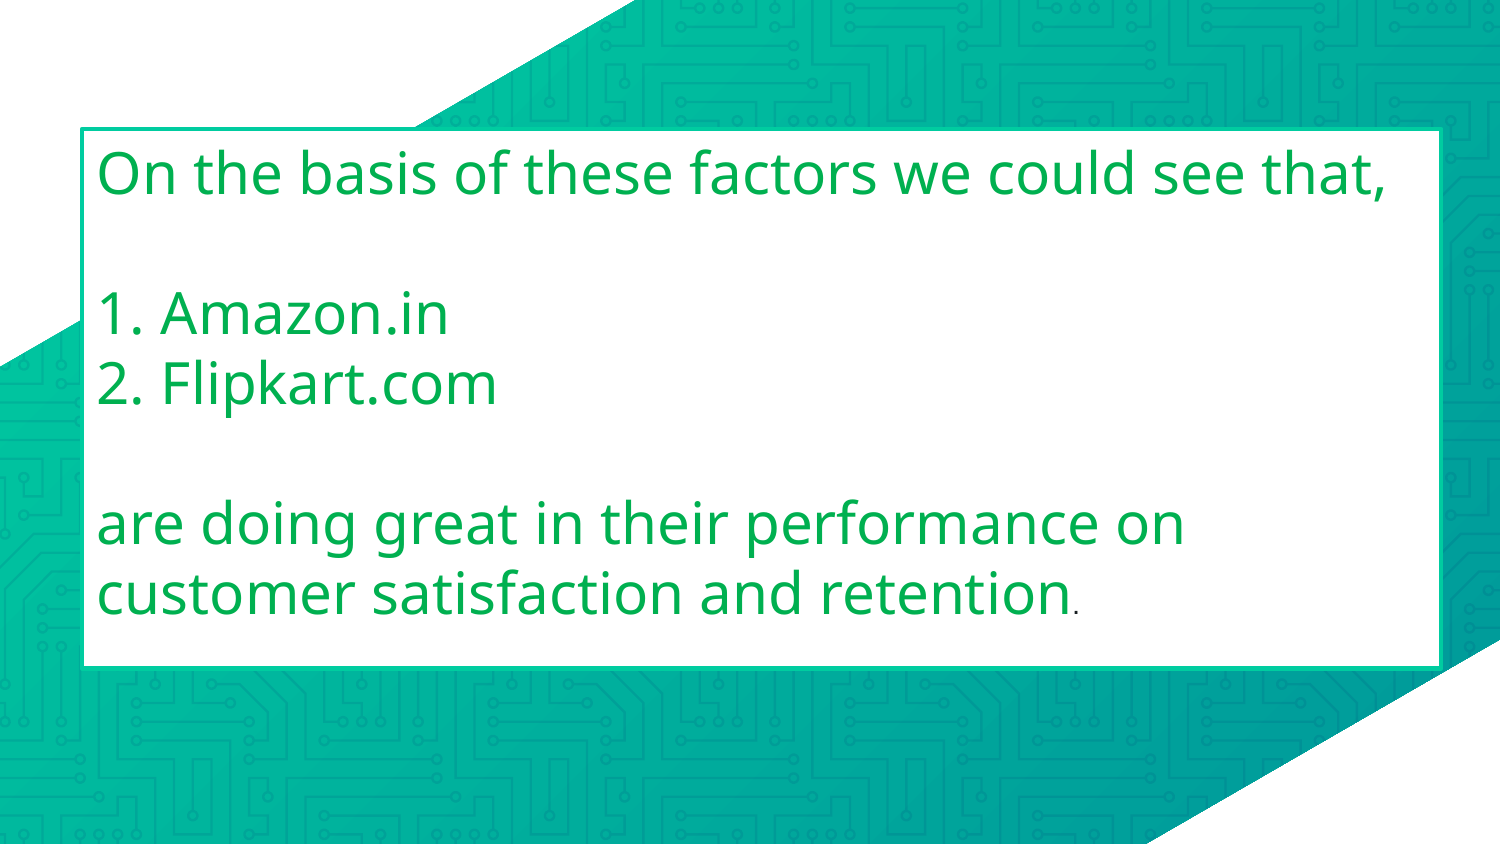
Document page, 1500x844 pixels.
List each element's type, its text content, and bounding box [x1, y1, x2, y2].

text_box On the basis of these factors we could see that, 1. Amazon.in 2. Flipkart.com are doing great in their performance on customer satisfaction and retention. [80, 127, 1443, 671]
